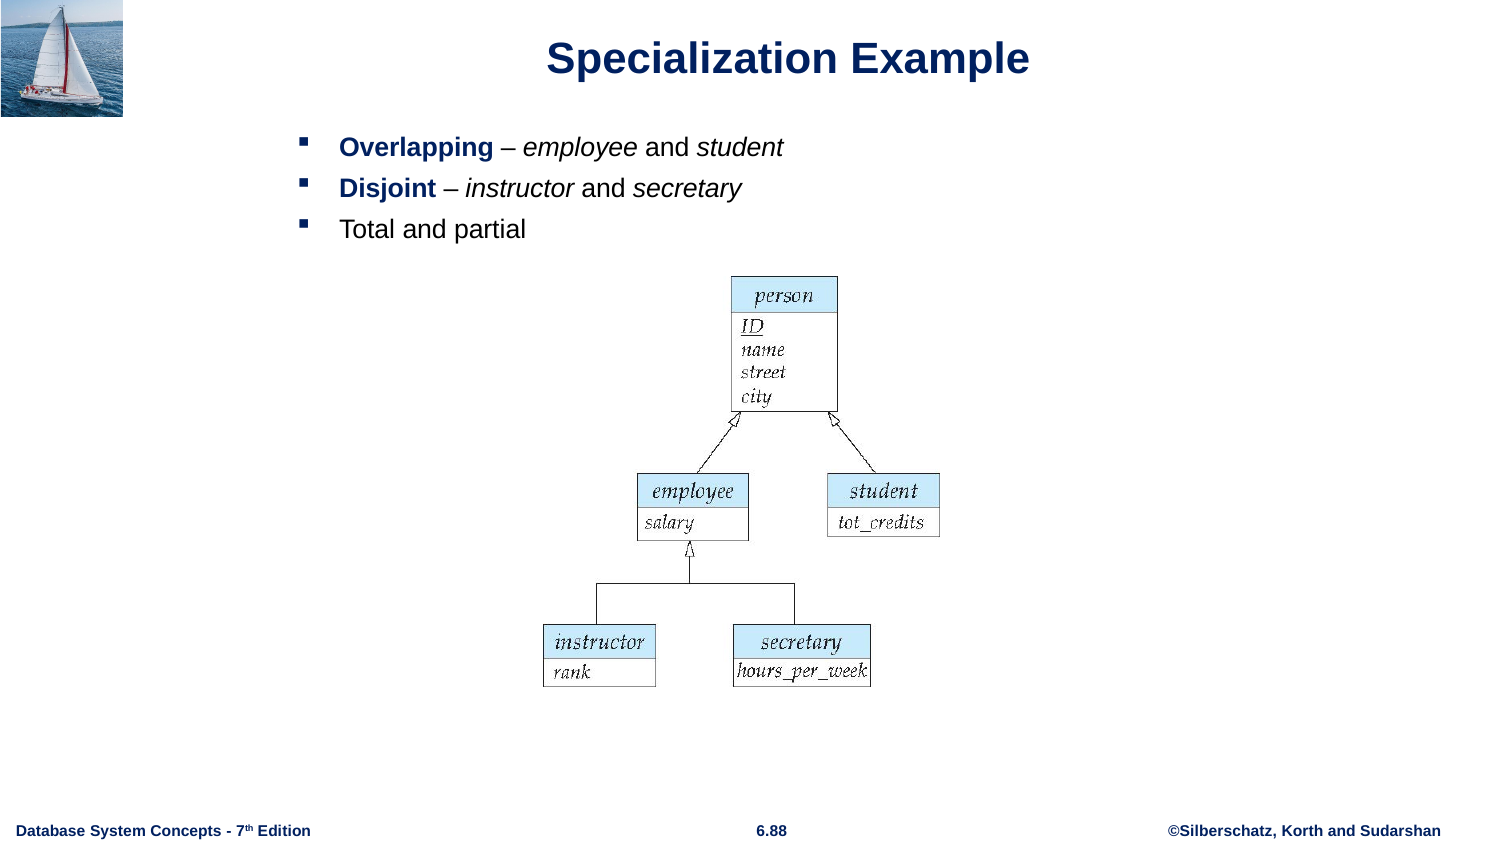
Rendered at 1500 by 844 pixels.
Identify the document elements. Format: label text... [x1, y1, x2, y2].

list Overlapping – employee and student Disjoint – instructor and secretary Total and partial [282, 122, 1229, 275]
title Specialization Example [125, 14, 1452, 90]
picture [542, 276, 941, 687]
picture [0, 0, 123, 117]
